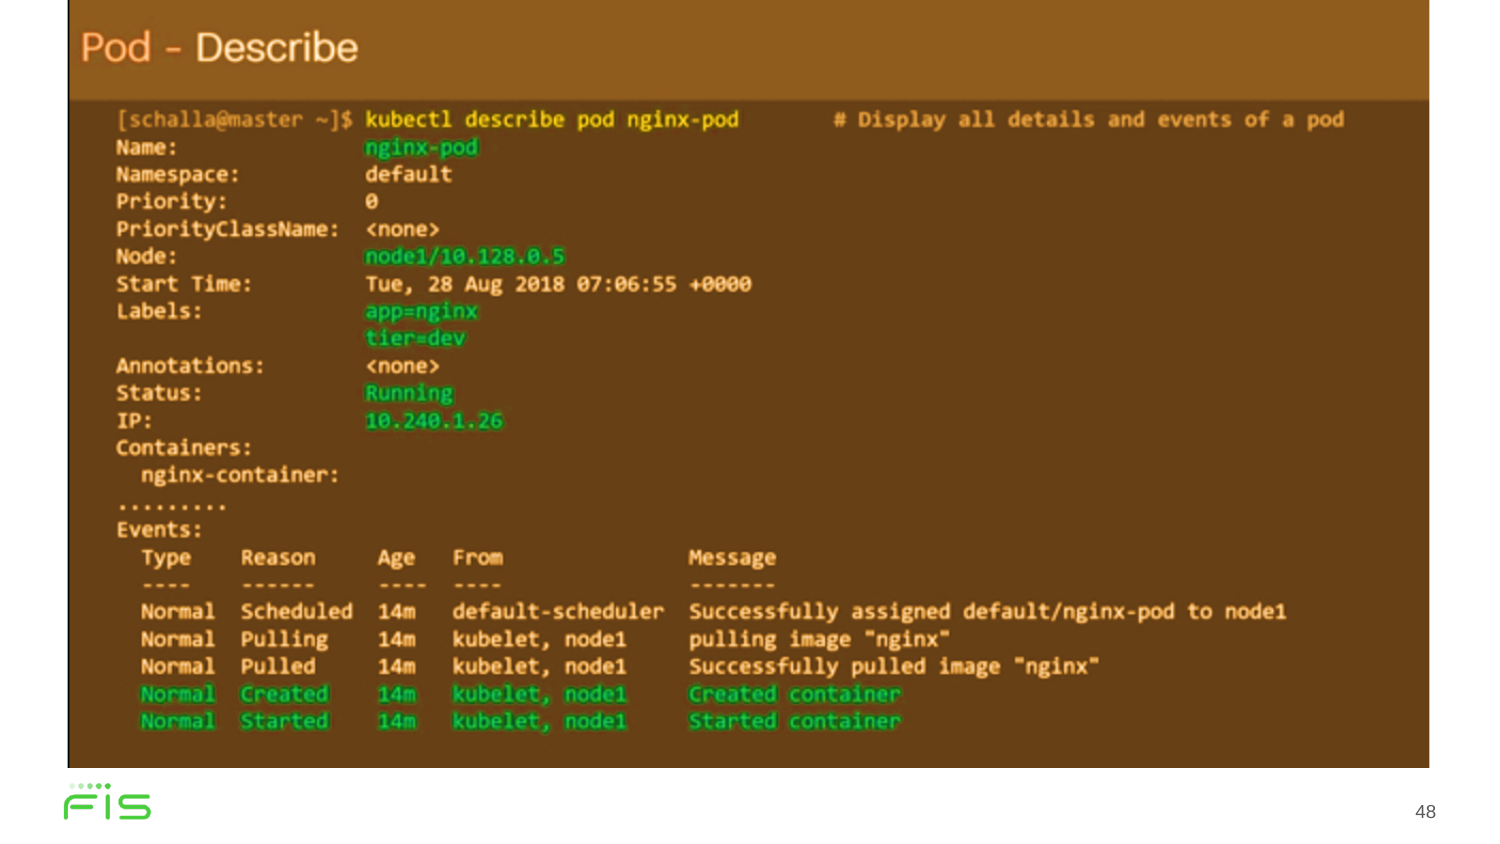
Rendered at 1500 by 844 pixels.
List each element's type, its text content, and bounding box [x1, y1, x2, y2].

picture [58, 780, 154, 823]
picture [67, 0, 1430, 769]
slide_number 48 [1359, 800, 1437, 823]
